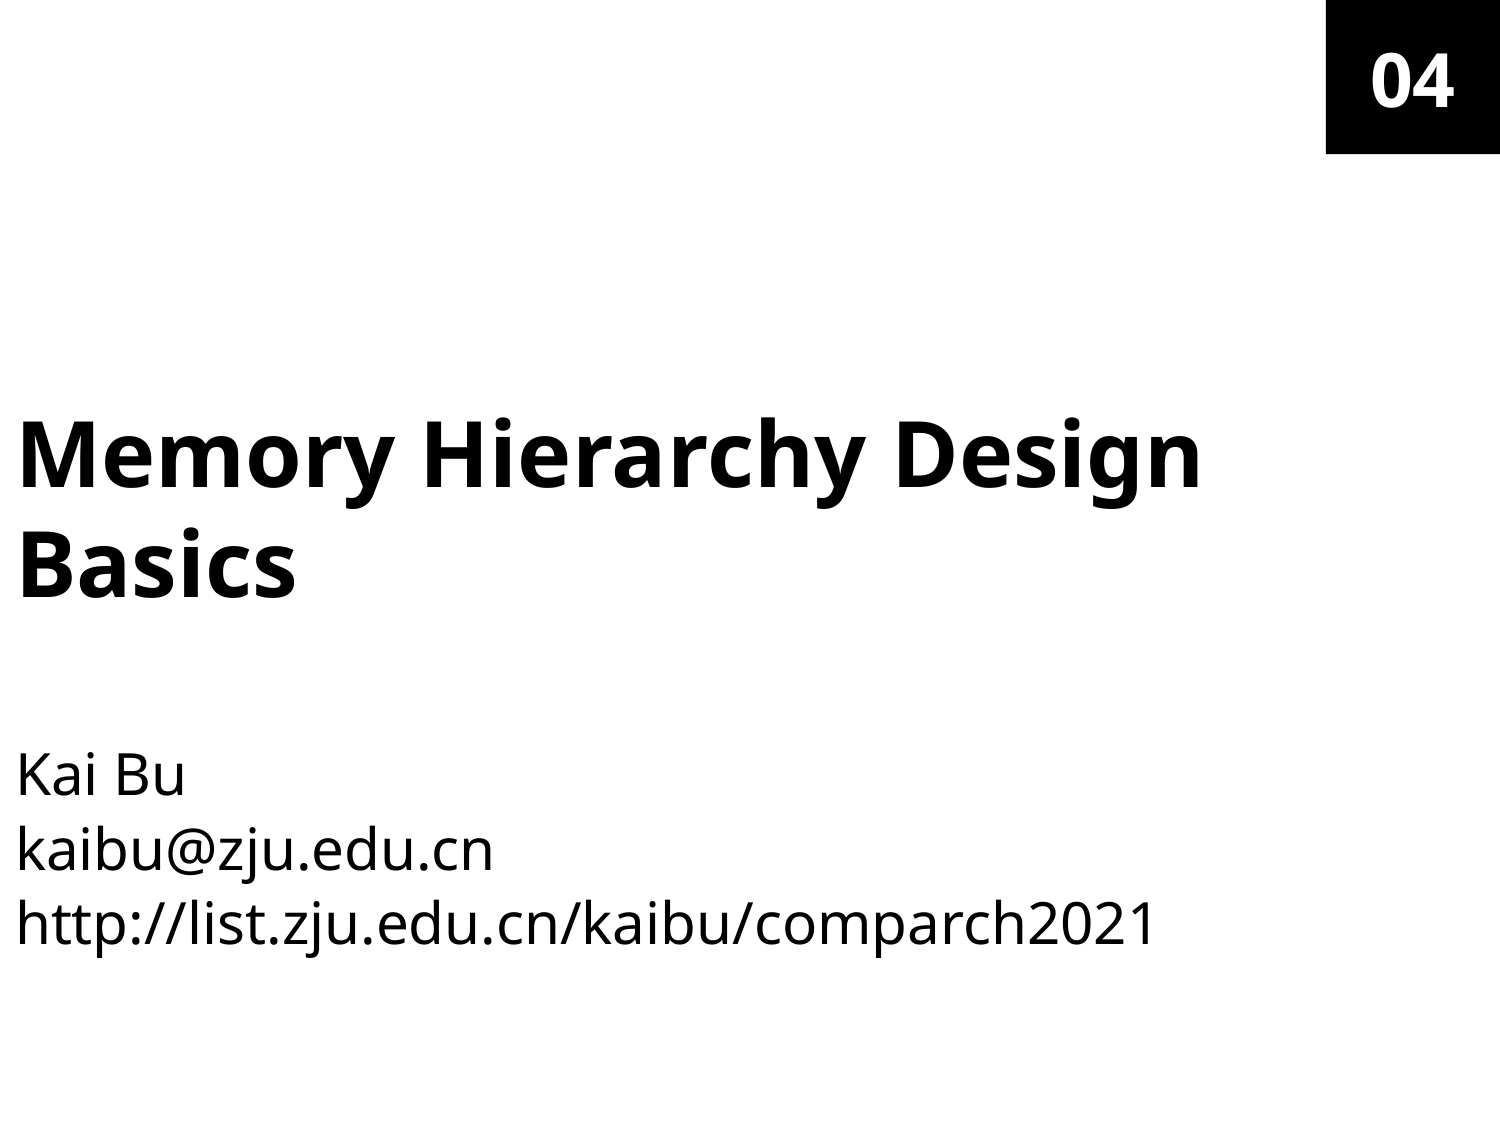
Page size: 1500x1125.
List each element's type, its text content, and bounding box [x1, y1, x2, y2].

subtitle Kai Bu kaibu@zju.edu.cn http://list.zju.edu.cn/kaibu/comparch2021 [0, 737, 1500, 988]
text_box 04 [1324, 0, 1500, 156]
title Memory Hierarchy Design Basics [0, 349, 1500, 663]
